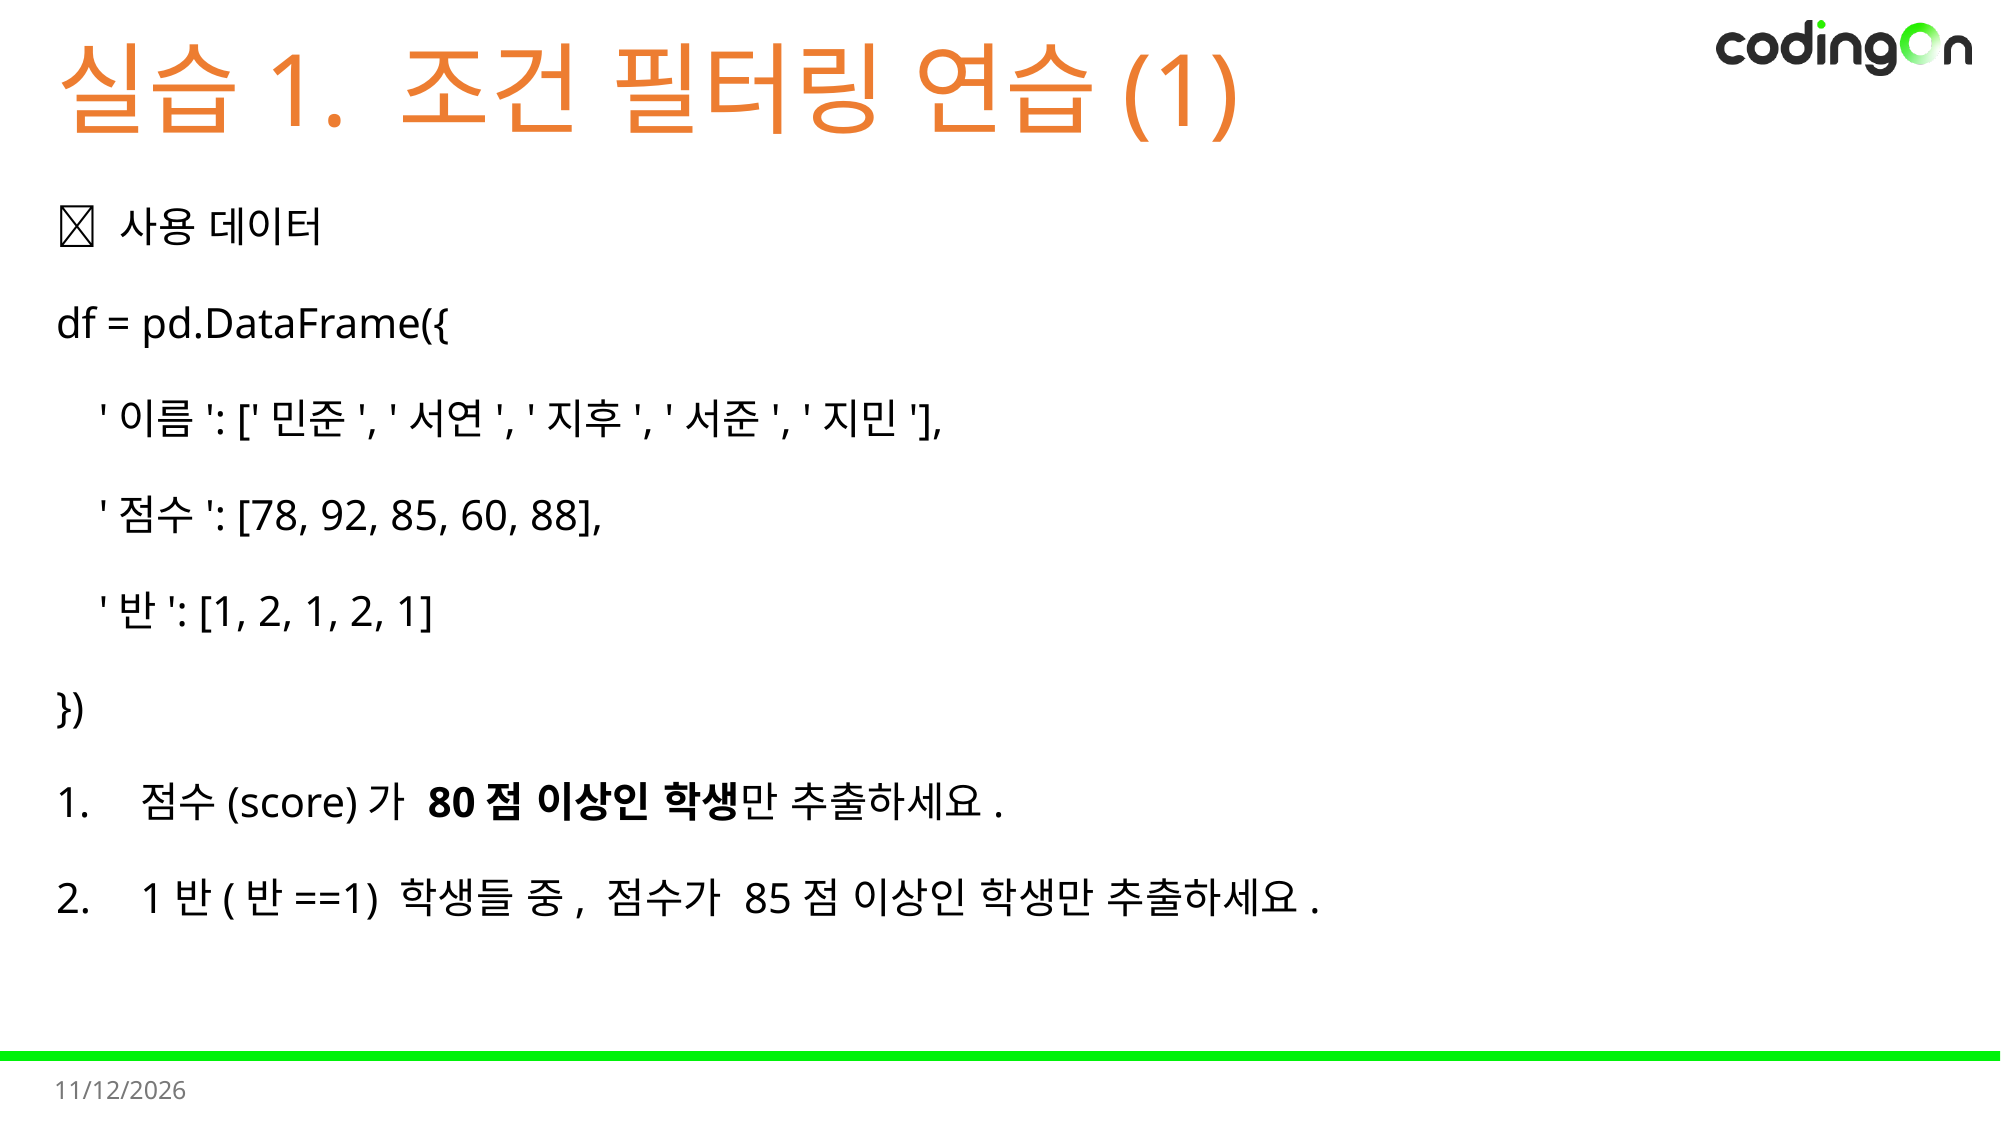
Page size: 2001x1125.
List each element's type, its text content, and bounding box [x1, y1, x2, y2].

picture [1767, 20, 1972, 76]
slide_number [39, 1061, 490, 1122]
list 📌 사용 데이터 df = pd.DataFrame({ '이름': ['민준', '서연', '지후', '서준', '지민'], '점수': [78, 92, 85, 60, 88], '반': [1, 2, 1, 2, 1] }) 점수(score)가 80점 이상인 학생만 추출하세요. 1반(반==1) 학생들 중, 점수가 85점 이상인 학생만 추출하세요. [41, 168, 1959, 1024]
title 실습1. 조건 필터링 연습(1) [41, 0, 1767, 168]
